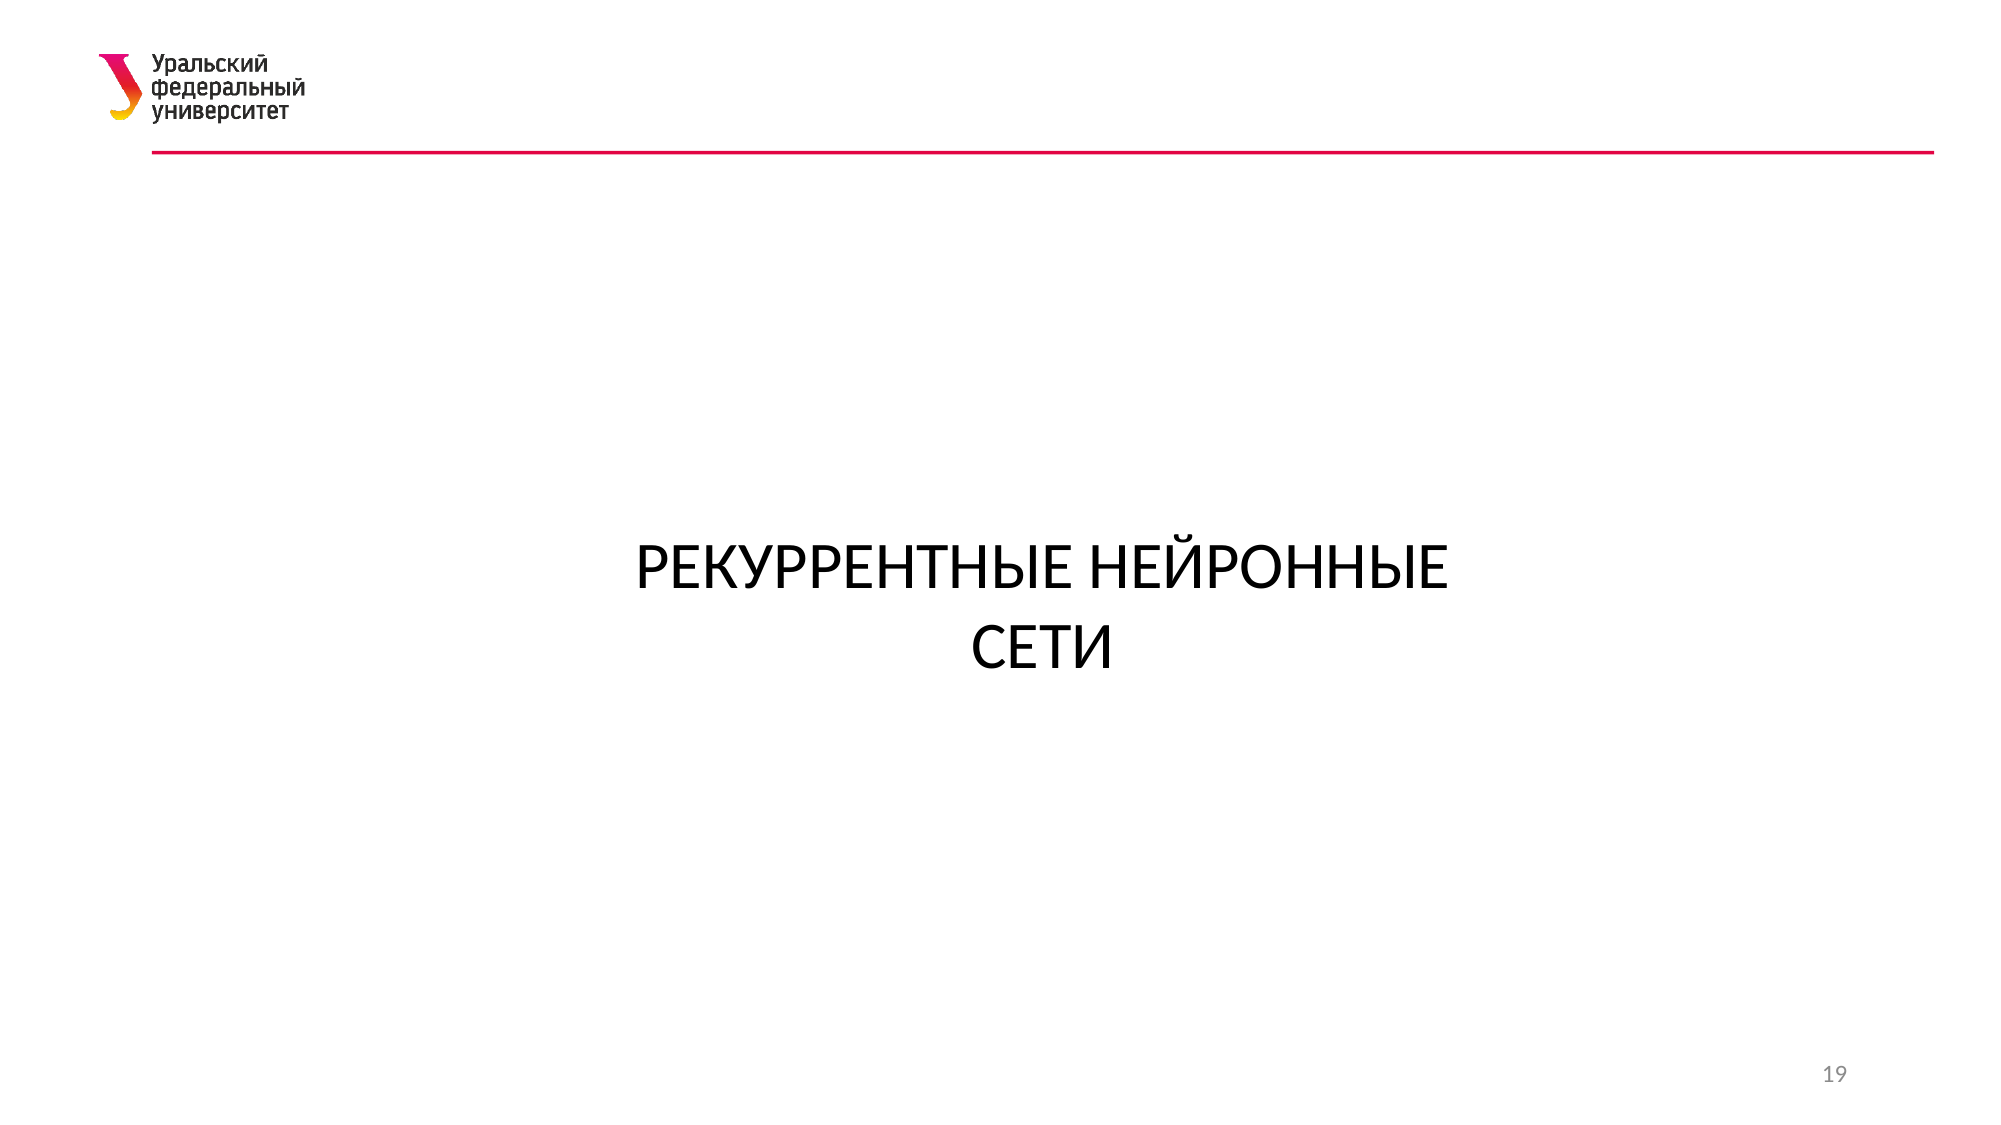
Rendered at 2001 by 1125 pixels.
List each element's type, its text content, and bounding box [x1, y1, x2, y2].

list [98, 52, 320, 124]
text_box РЕКУРРЕНТНЫЕ НЕЙРОННЫЕ СЕТИ [600, 514, 1486, 690]
text_box [151, 150, 1935, 155]
slide_number 19 [1412, 1042, 1863, 1103]
